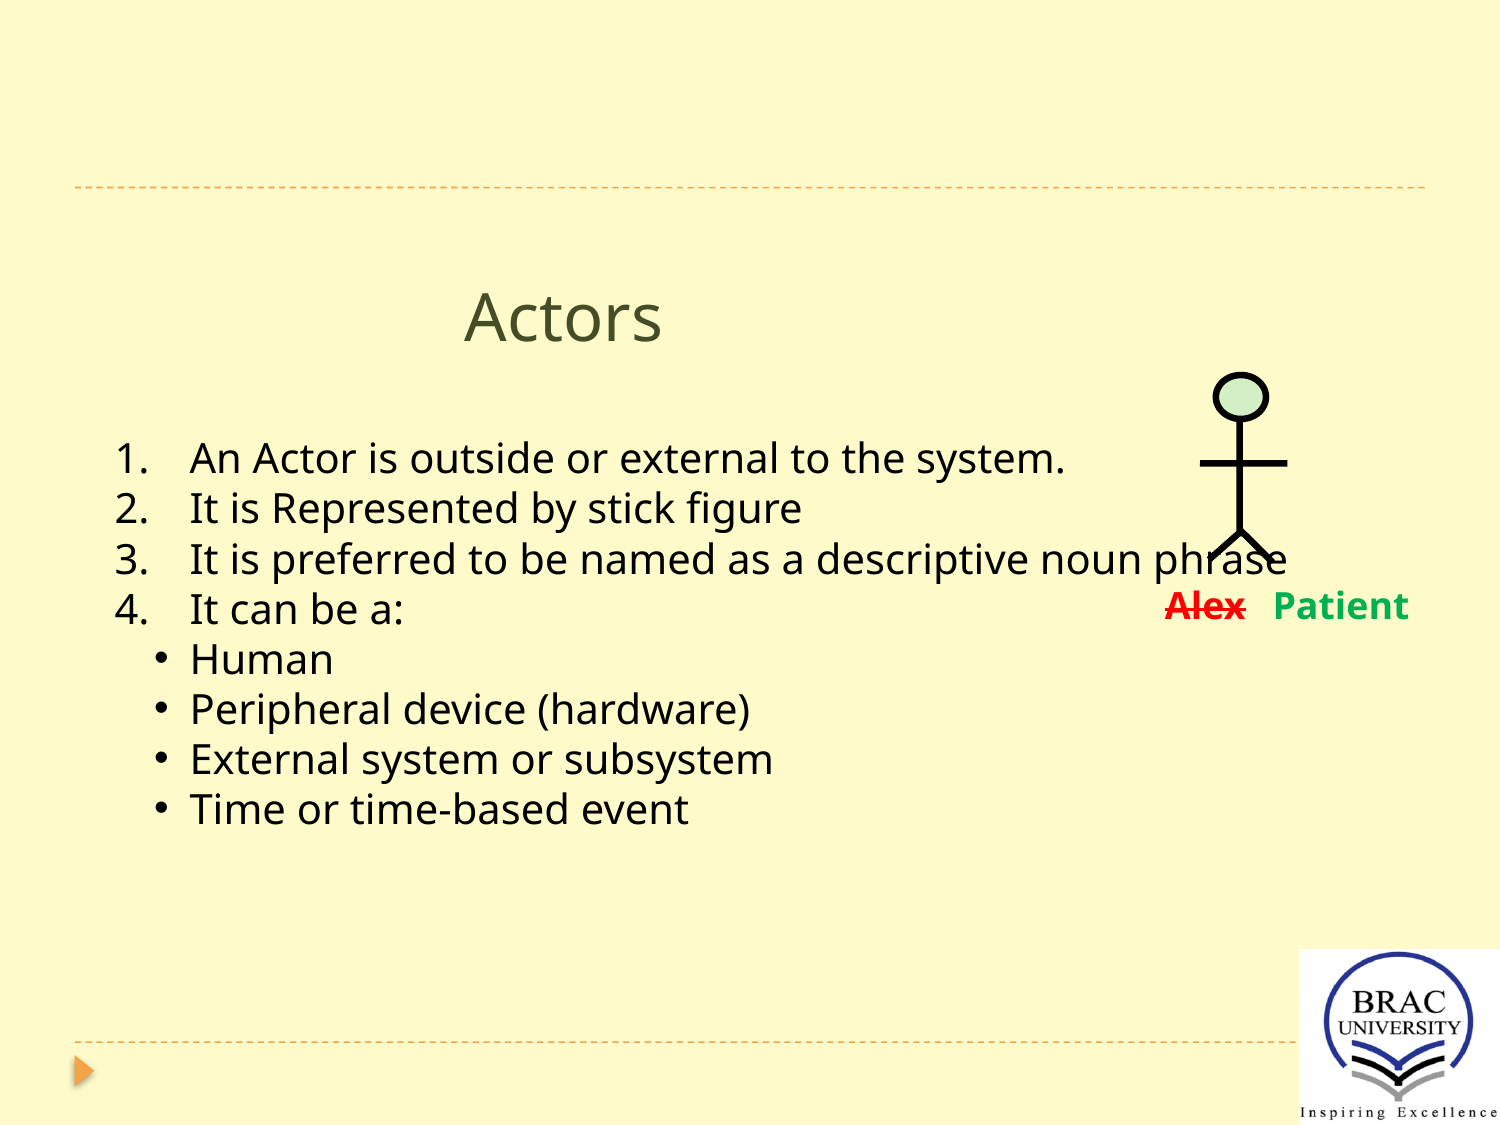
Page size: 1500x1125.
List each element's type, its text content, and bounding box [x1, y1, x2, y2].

title Actors [450, 200, 825, 363]
text_box An Actor is outside or external to the system. It is Represented by stick figure It is preferred to be named as a descriptive noun phrase It can be a: Human Peripheral device (hardware) External system or subsystem Time or time-based event [99, 424, 1388, 885]
picture [1299, 949, 1500, 1125]
text_box Patient [1257, 574, 1425, 635]
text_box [1199, 374, 1288, 563]
text_box Alex [1150, 574, 1257, 635]
